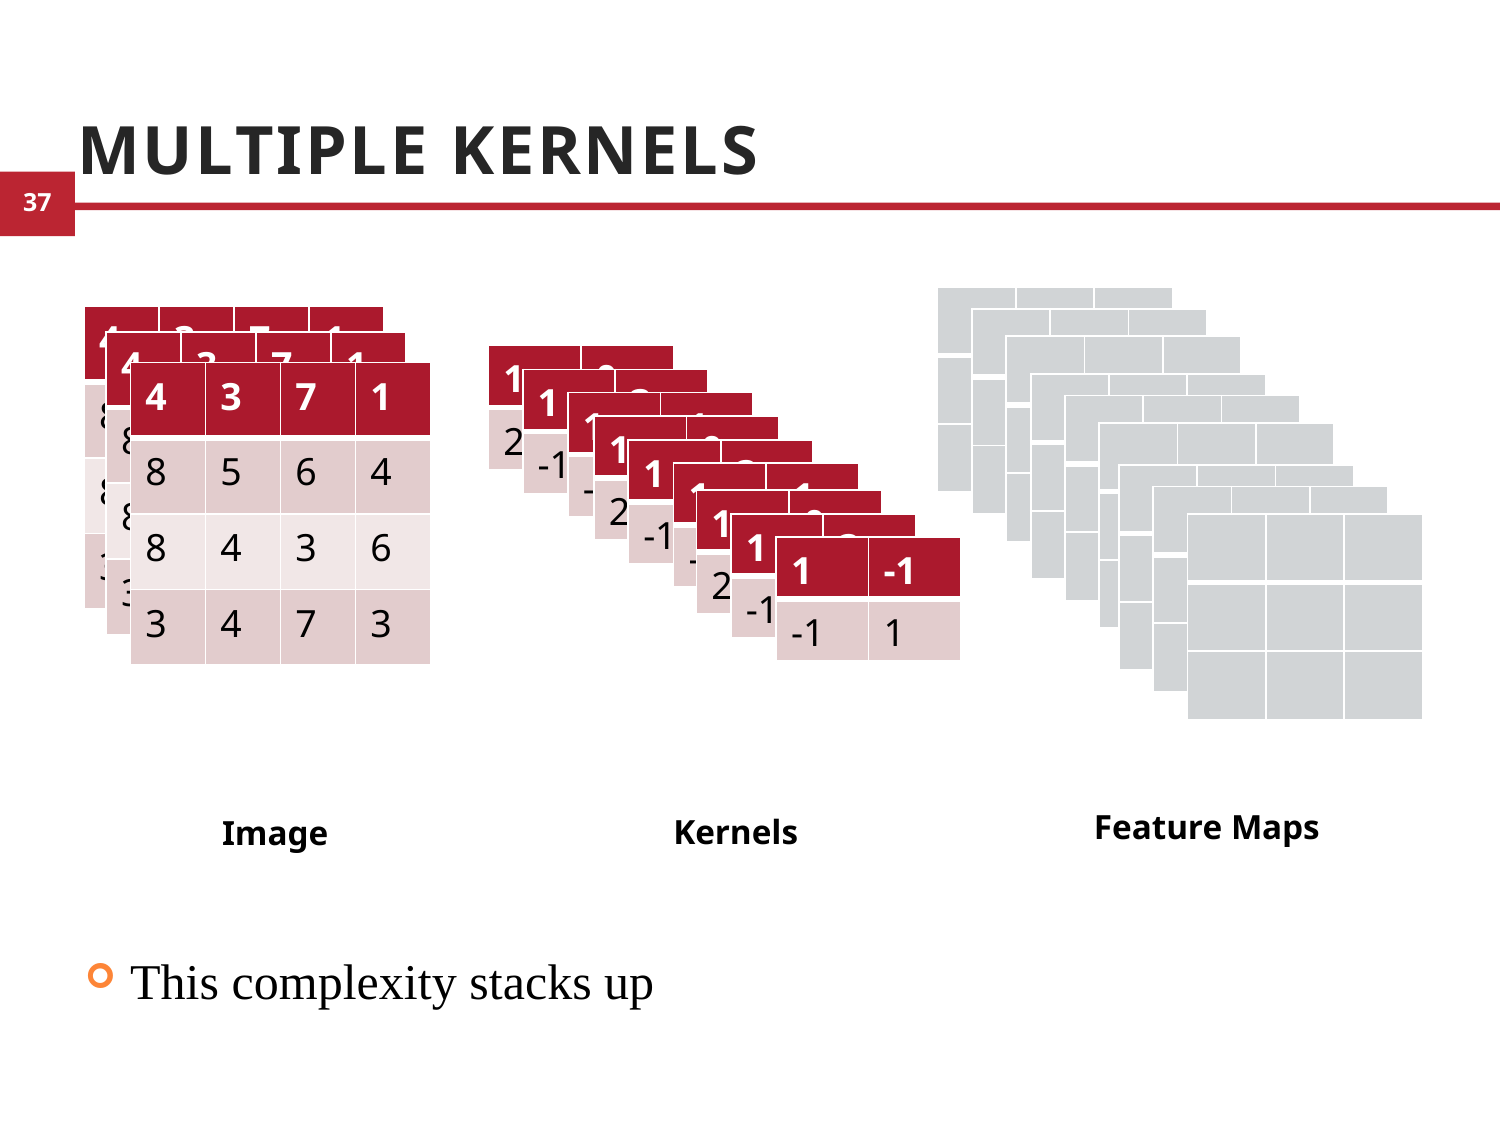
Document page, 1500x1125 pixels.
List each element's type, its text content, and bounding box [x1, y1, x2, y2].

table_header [687, 417, 778, 439]
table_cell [356, 515, 430, 589]
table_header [697, 491, 788, 549]
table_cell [595, 481, 627, 539]
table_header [1311, 487, 1387, 513]
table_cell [1154, 558, 1187, 622]
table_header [1222, 396, 1299, 422]
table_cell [1066, 533, 1098, 600]
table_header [1110, 375, 1186, 395]
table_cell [1120, 536, 1152, 601]
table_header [182, 333, 255, 362]
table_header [1257, 424, 1333, 464]
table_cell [1007, 474, 1030, 541]
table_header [107, 333, 180, 405]
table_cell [206, 441, 280, 513]
table_cell 2 [489, 410, 522, 469]
table_header 1 [524, 370, 614, 429]
table_header 4 [85, 307, 158, 379]
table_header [777, 538, 868, 596]
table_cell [356, 590, 430, 664]
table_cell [281, 590, 355, 664]
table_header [1178, 424, 1255, 464]
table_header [281, 363, 355, 435]
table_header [767, 464, 858, 489]
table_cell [107, 560, 130, 634]
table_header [1198, 466, 1275, 486]
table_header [674, 464, 765, 522]
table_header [1276, 466, 1353, 486]
table_header 1 [310, 307, 383, 331]
table_header 7 [235, 307, 308, 331]
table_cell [973, 380, 1005, 445]
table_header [569, 393, 660, 452]
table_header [1007, 337, 1084, 402]
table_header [1144, 396, 1221, 422]
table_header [1345, 515, 1422, 580]
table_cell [1267, 652, 1343, 719]
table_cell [206, 590, 280, 664]
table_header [1095, 288, 1172, 308]
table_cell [1188, 652, 1265, 719]
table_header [629, 441, 720, 499]
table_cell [1100, 494, 1118, 559]
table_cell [131, 515, 205, 589]
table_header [1100, 424, 1177, 489]
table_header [1120, 466, 1196, 531]
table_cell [131, 590, 205, 664]
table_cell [1120, 603, 1152, 669]
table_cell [1154, 624, 1187, 691]
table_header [257, 333, 330, 362]
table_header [869, 538, 960, 596]
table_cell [732, 579, 775, 637]
table_cell 8 [85, 385, 105, 457]
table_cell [281, 515, 355, 589]
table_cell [1032, 512, 1064, 578]
table_header 3 [160, 307, 233, 331]
table_cell 8 [85, 459, 105, 533]
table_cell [629, 505, 673, 563]
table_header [722, 441, 812, 462]
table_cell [1345, 585, 1422, 650]
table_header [1032, 375, 1108, 440]
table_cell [1188, 585, 1265, 650]
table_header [790, 491, 881, 513]
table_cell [569, 457, 593, 516]
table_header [938, 288, 1015, 353]
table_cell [206, 515, 280, 589]
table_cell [938, 425, 971, 491]
table_header 1 [489, 346, 580, 405]
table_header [1232, 487, 1309, 513]
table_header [661, 393, 752, 415]
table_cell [777, 602, 868, 660]
table_header 0 [582, 346, 673, 369]
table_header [1164, 337, 1240, 373]
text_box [1131, 798, 1283, 845]
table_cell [1066, 467, 1098, 531]
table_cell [107, 484, 130, 558]
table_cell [1032, 445, 1064, 510]
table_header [356, 363, 430, 435]
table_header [1188, 515, 1265, 580]
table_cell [1100, 561, 1118, 627]
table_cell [356, 441, 430, 513]
text_box Image [200, 804, 351, 850]
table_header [1129, 310, 1206, 335]
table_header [1154, 487, 1231, 552]
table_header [131, 363, 205, 435]
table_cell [697, 555, 730, 613]
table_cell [107, 410, 130, 482]
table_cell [1267, 585, 1343, 650]
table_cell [938, 358, 971, 423]
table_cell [869, 602, 960, 660]
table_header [1267, 515, 1343, 580]
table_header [732, 515, 822, 573]
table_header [1051, 310, 1128, 335]
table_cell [524, 434, 567, 493]
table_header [332, 333, 405, 362]
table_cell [281, 441, 355, 513]
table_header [206, 363, 280, 435]
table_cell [674, 528, 696, 586]
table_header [973, 310, 1049, 374]
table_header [1066, 396, 1142, 461]
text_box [83, 935, 1459, 1085]
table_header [595, 417, 686, 475]
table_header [616, 370, 707, 392]
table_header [824, 515, 915, 536]
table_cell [973, 446, 1005, 513]
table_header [1017, 288, 1093, 308]
title Multiple Kernels [75, 0, 1425, 188]
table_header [1085, 337, 1162, 373]
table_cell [131, 441, 205, 513]
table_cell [1345, 652, 1422, 719]
table_cell 3 [85, 534, 105, 608]
text_box Kernels [660, 803, 812, 850]
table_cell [1007, 408, 1030, 472]
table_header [1188, 375, 1265, 395]
